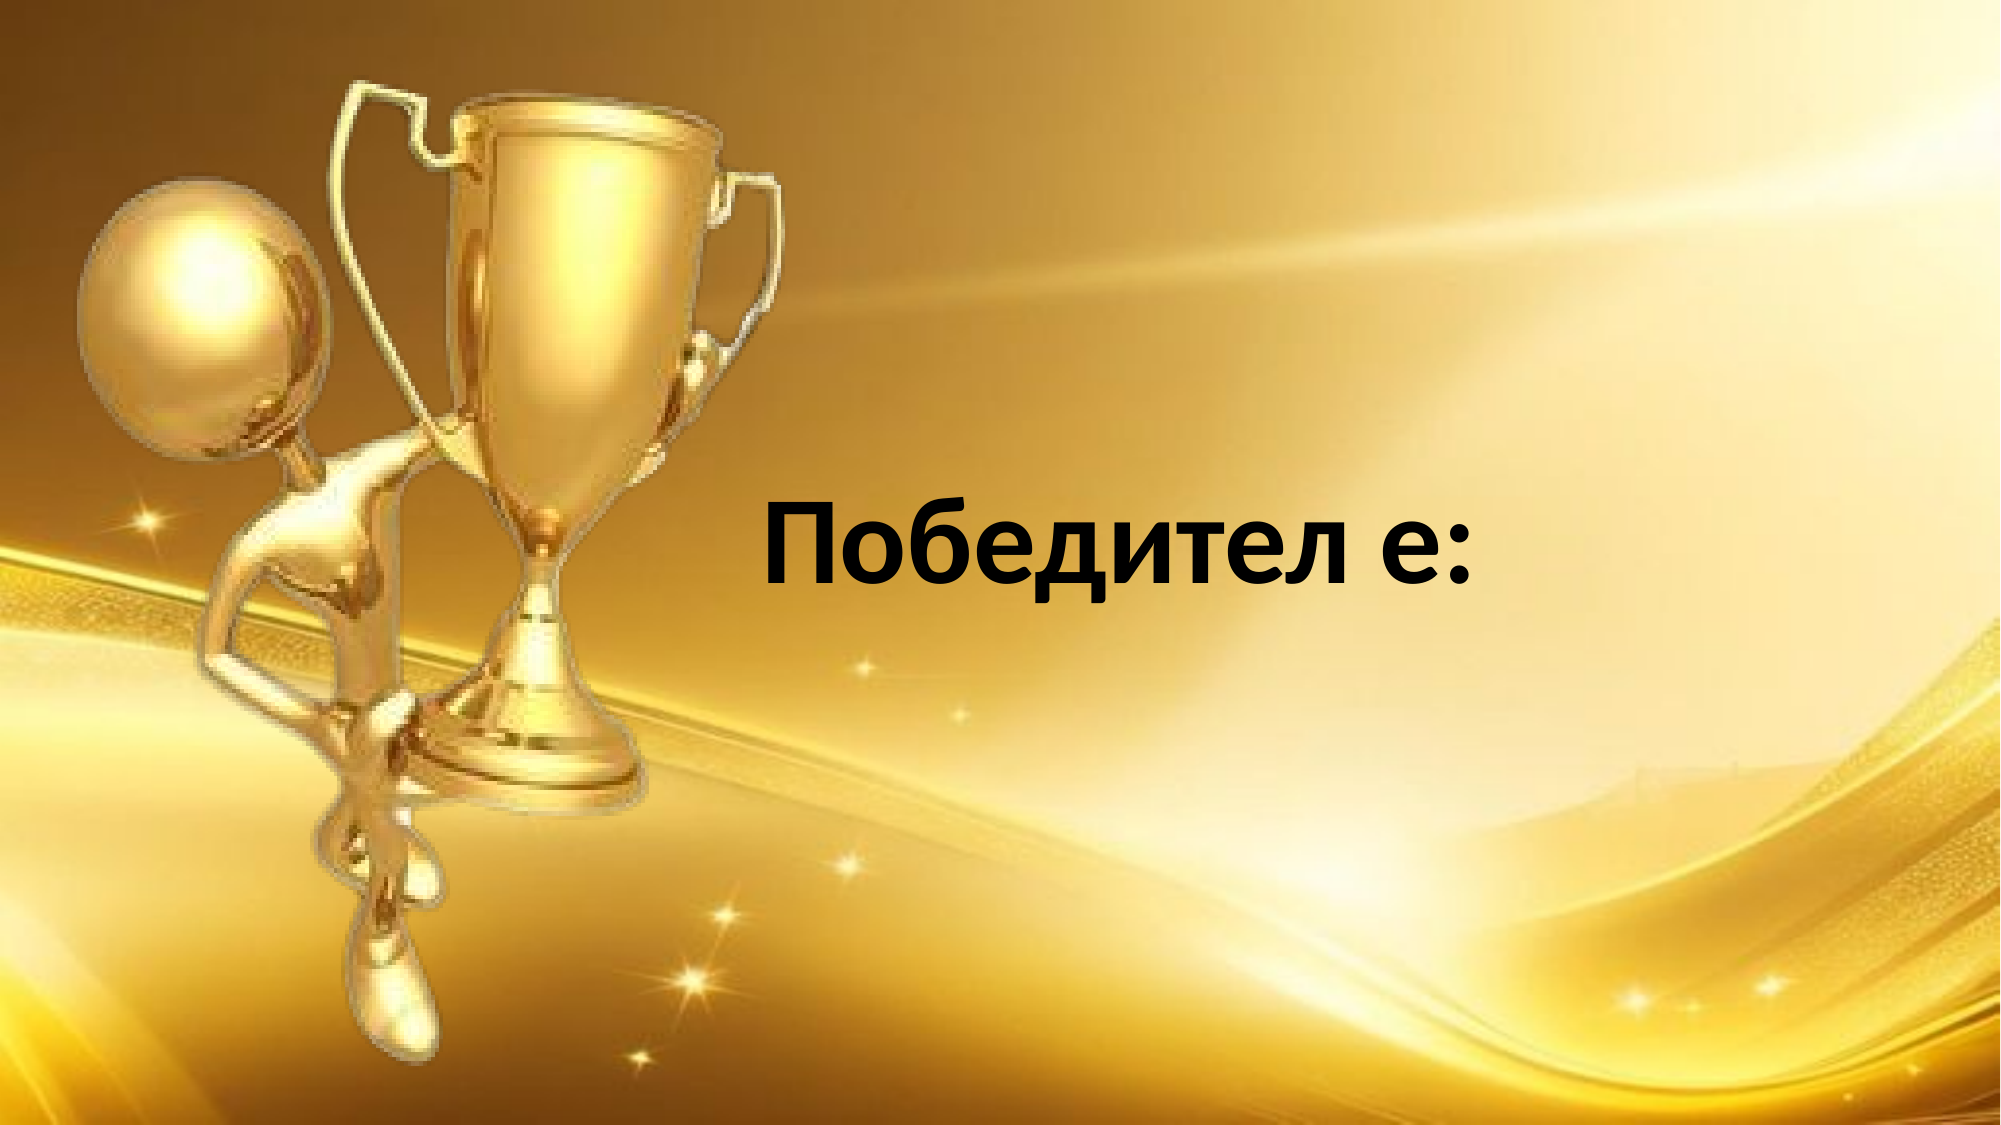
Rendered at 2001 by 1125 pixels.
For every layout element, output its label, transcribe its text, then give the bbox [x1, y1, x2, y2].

text_box Победител е: [887, 451, 1606, 617]
picture [0, 0, 2001, 1125]
